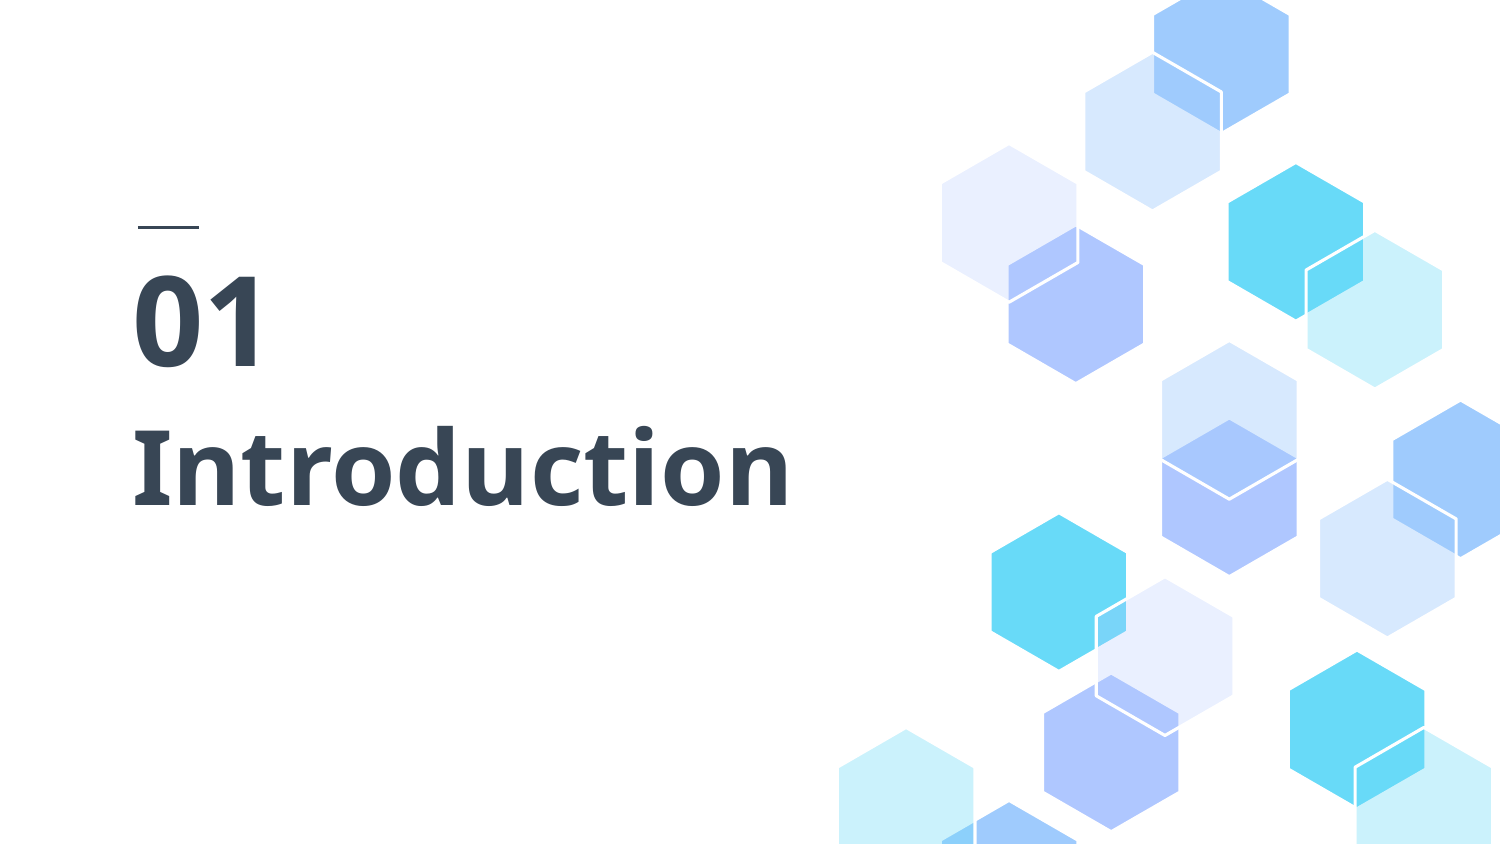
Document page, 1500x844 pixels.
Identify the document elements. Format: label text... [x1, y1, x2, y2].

title 01 [116, 240, 325, 392]
title Introduction [116, 391, 830, 542]
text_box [837, 0, 1500, 844]
